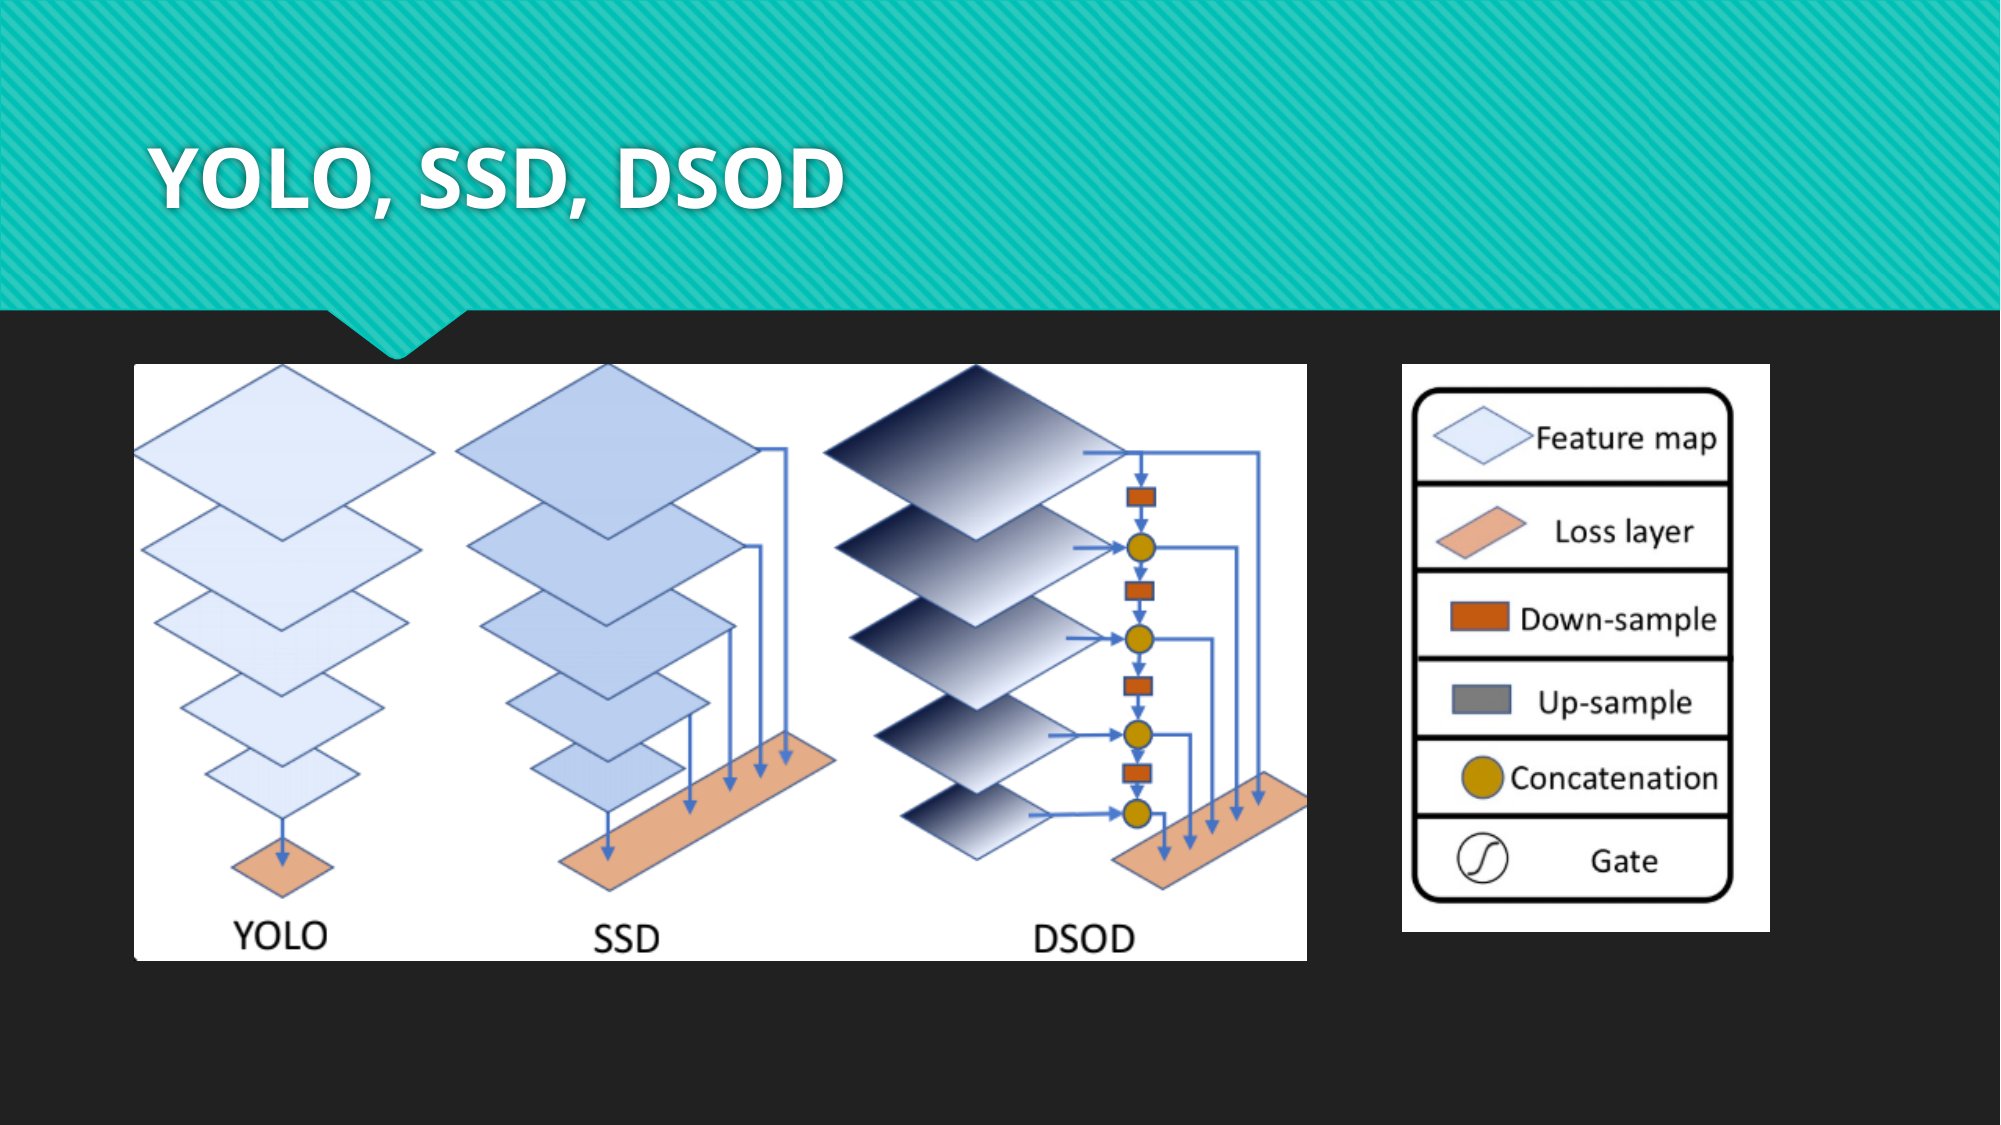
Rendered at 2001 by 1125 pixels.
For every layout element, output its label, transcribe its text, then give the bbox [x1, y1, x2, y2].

title YOLO, SSD, DSOD [132, 73, 1868, 233]
picture [1401, 364, 1770, 932]
picture [134, 364, 1307, 962]
